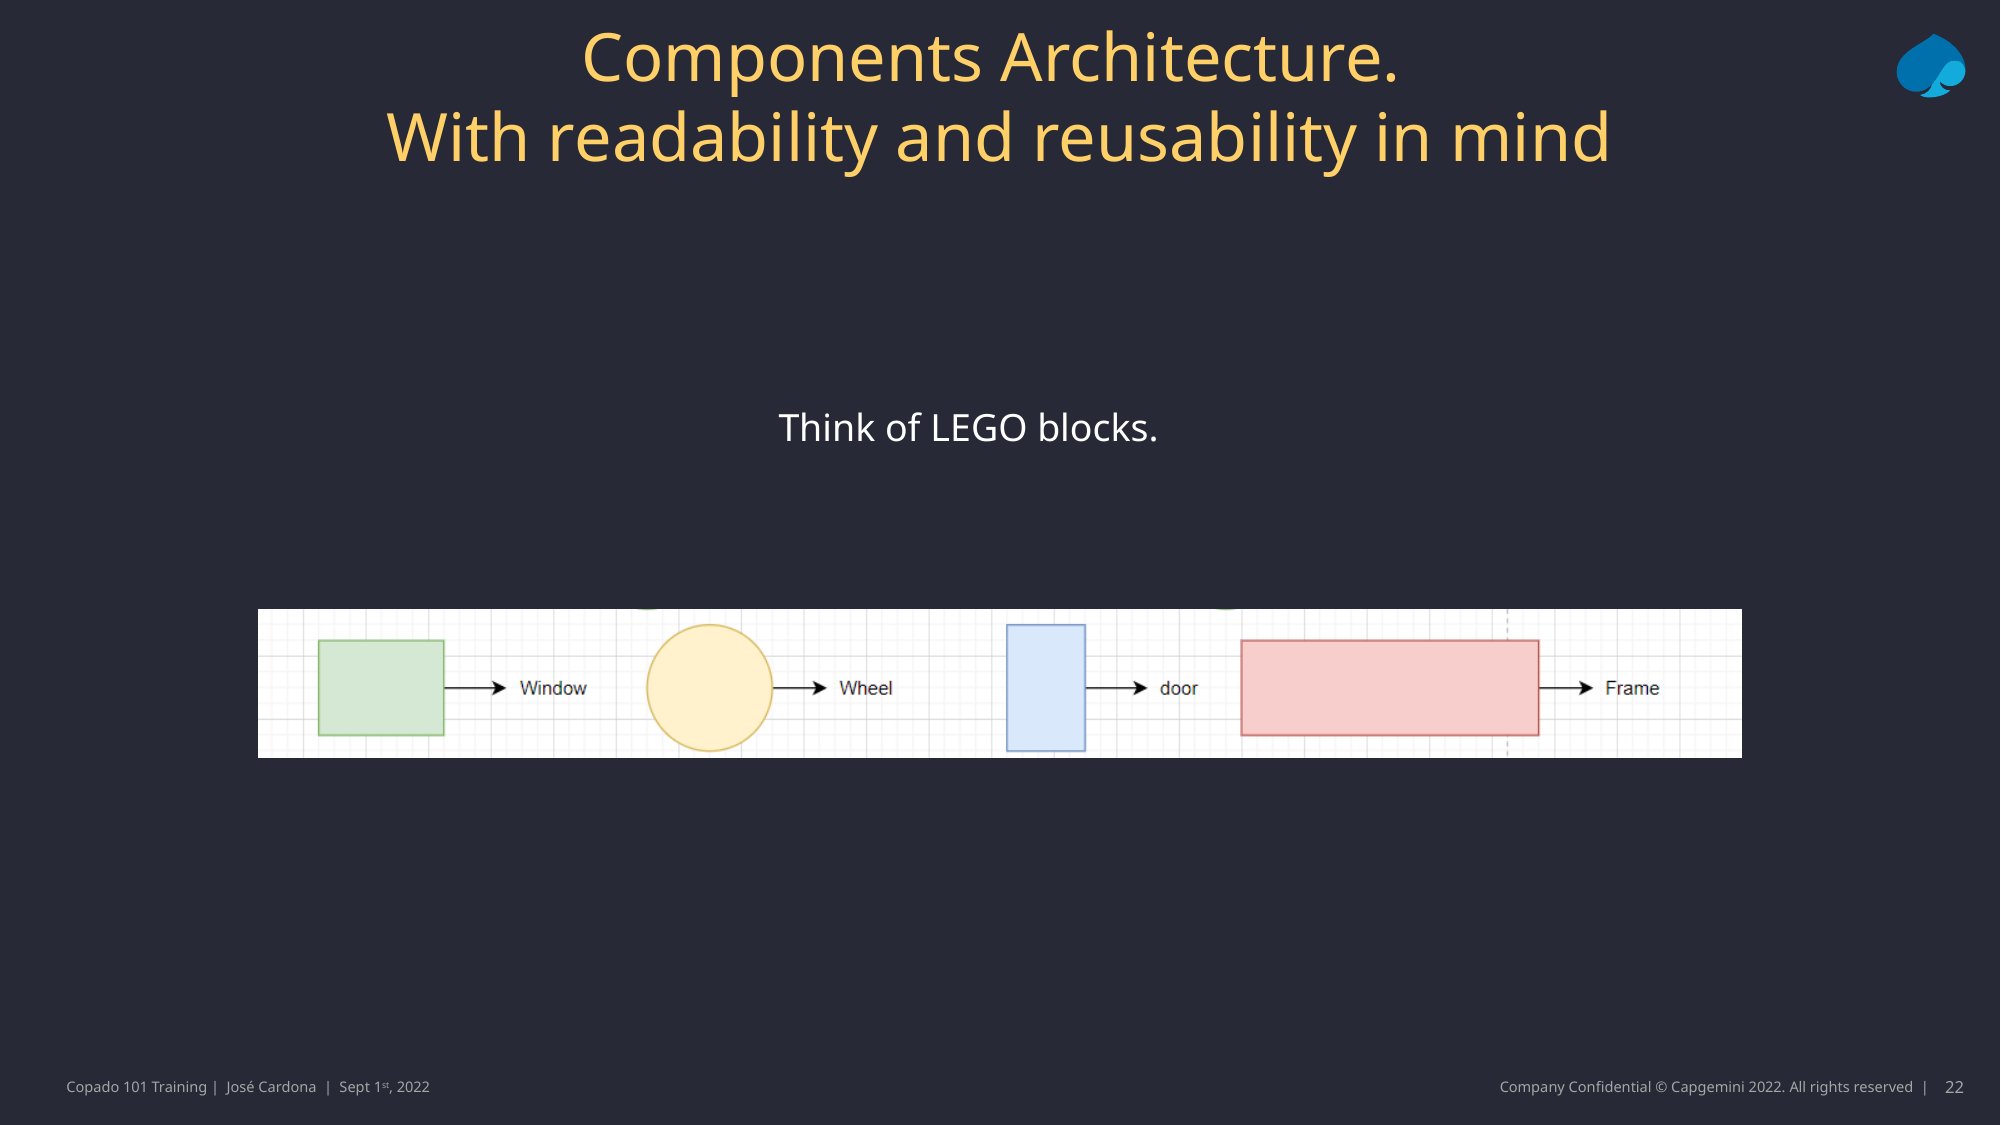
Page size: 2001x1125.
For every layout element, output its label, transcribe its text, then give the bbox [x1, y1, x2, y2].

text_box Think of LEGO blocks. [763, 351, 1284, 502]
text_box Components Architecture. With readability and reusability in mind [155, 7, 1845, 182]
picture [258, 609, 1742, 758]
